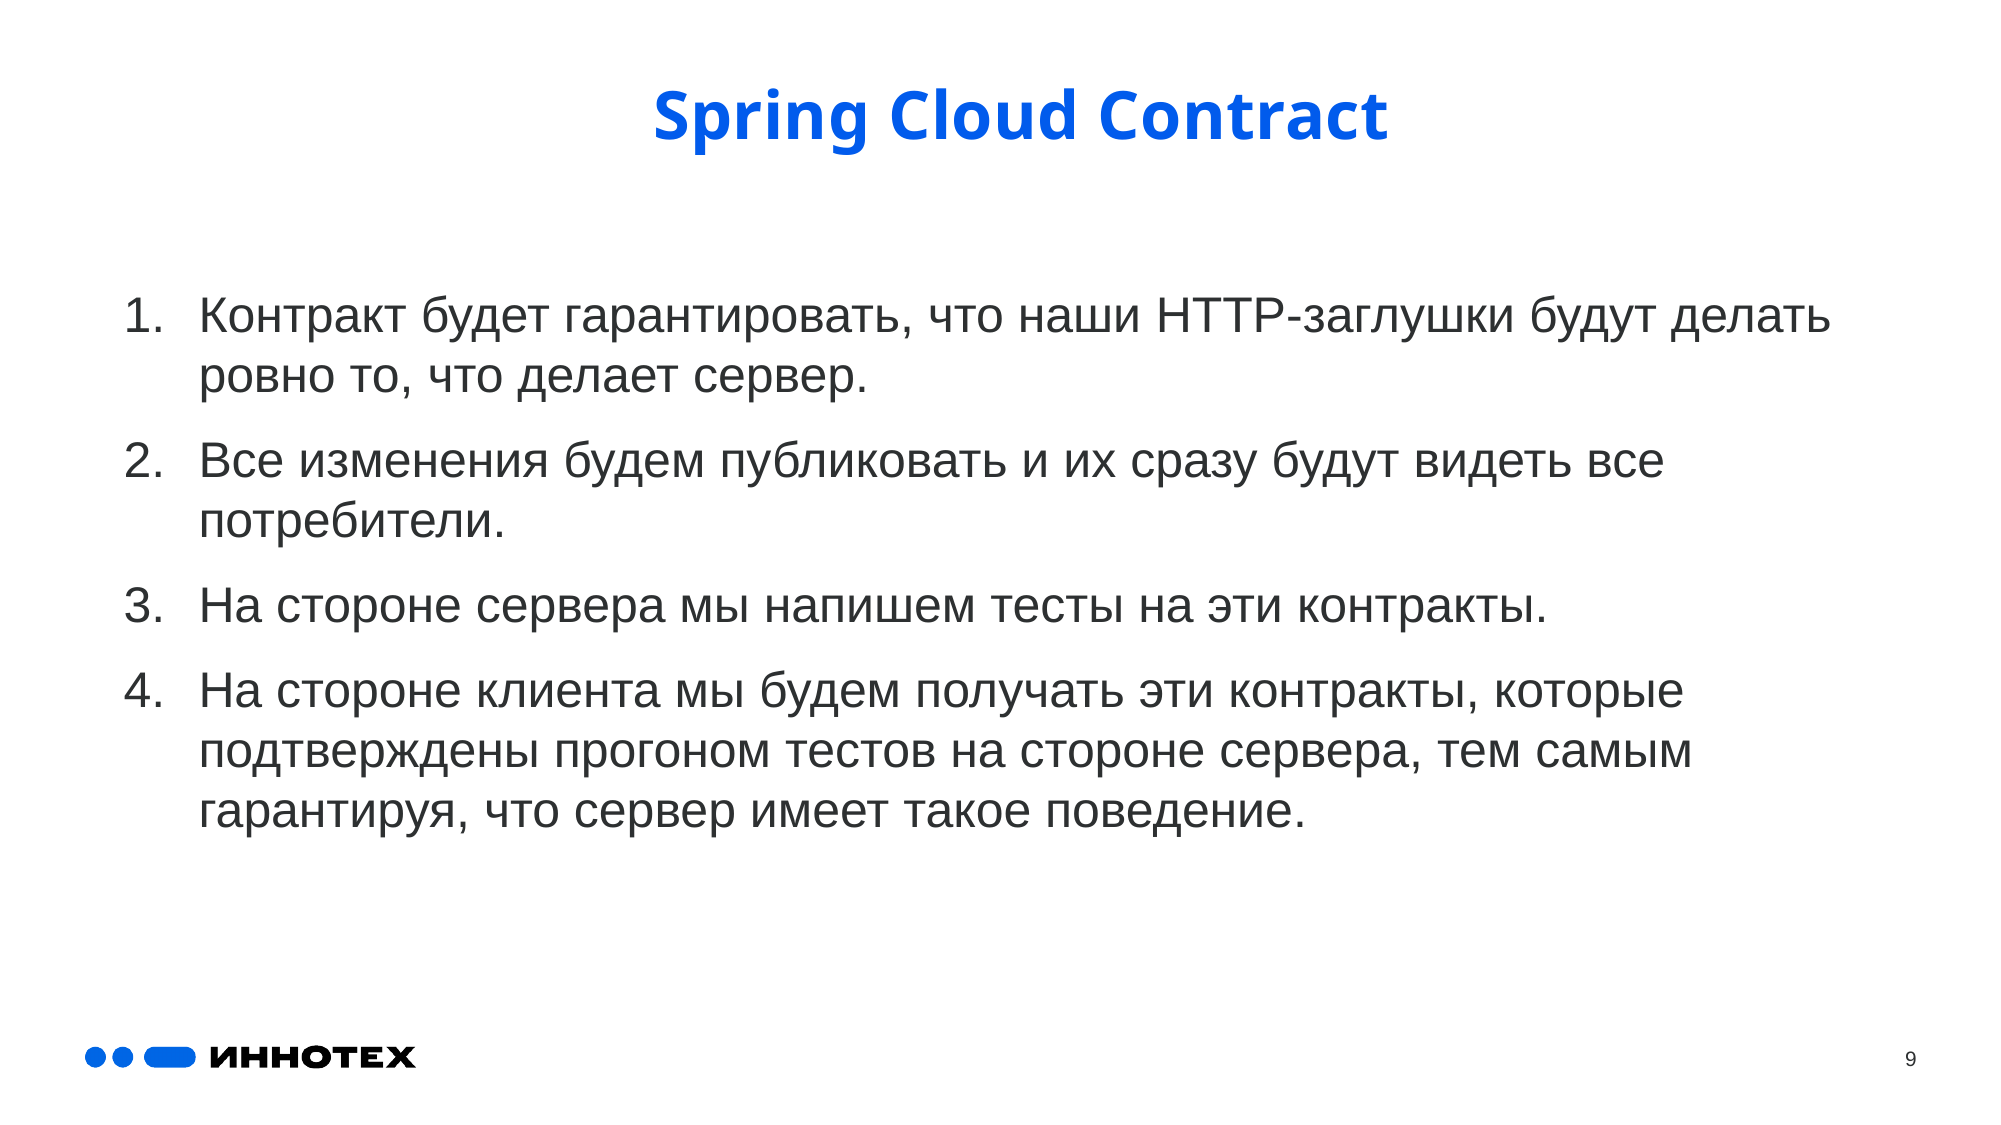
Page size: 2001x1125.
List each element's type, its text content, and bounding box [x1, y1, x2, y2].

text_box Контракт будет гарантировать, что наши HTTP-заглушки будут делать ровно то, что делает сервер. Все изменения будем публиковать и их сразу будут видеть все потребители. На стороне сервера мы напишем тесты на эти контракты. На стороне клиента мы будем получать эти контракты, которые подтверждены прогоном тестов на стороне сервера, тем самым гарантируя, что сервер имеет такое поведение. [108, 274, 1892, 845]
title Spring Cloud Contract [90, 72, 1953, 170]
slide_number 9 [1456, 1043, 1917, 1071]
picture [6, 976, 481, 1121]
